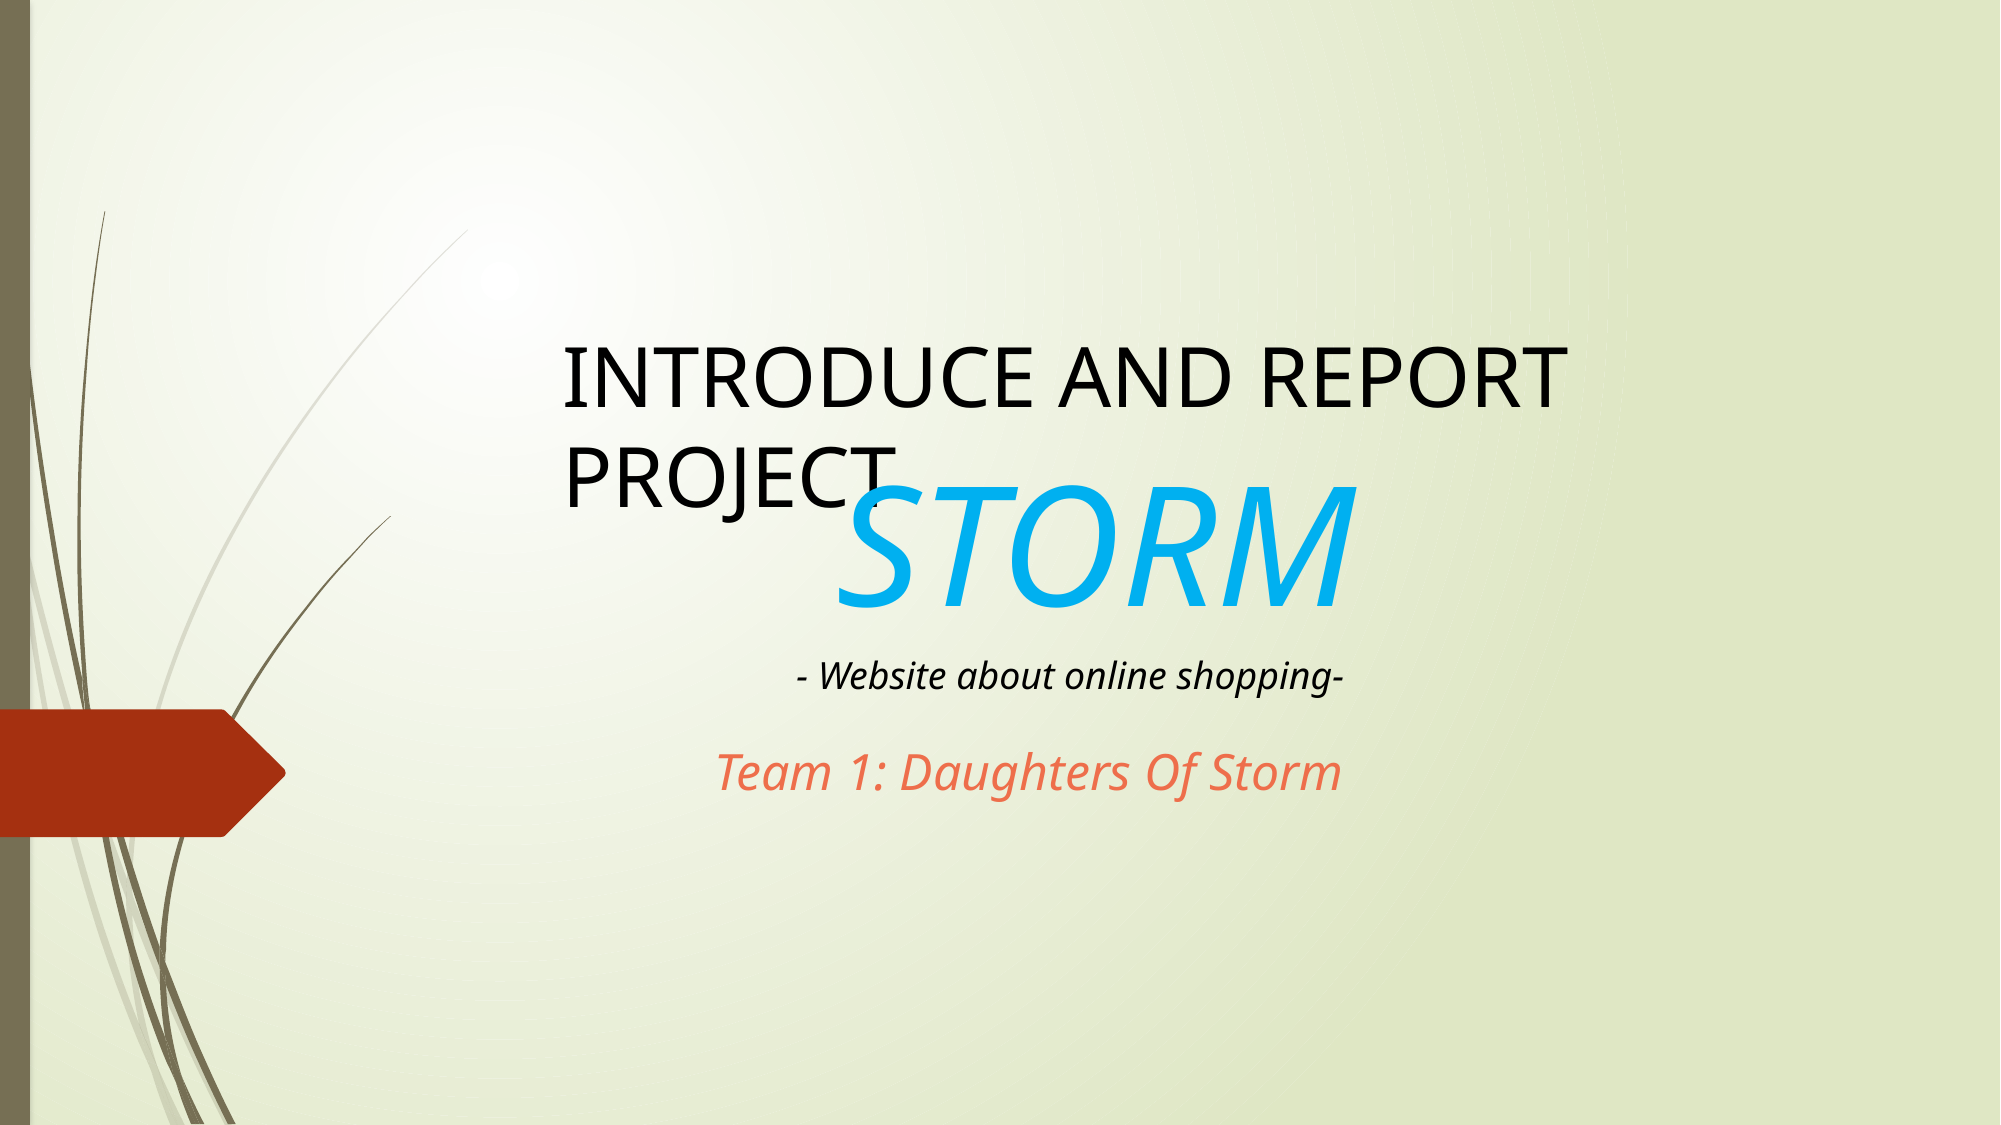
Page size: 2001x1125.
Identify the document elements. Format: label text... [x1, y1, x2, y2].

text_box Team 1: Daughters Of Storm [700, 733, 1656, 808]
text_box - Website about online shopping- [781, 644, 1574, 705]
text_box INTRODUCE AND REPORT PROJECT [547, 316, 1880, 532]
text_box STORM [495, 432, 1699, 783]
